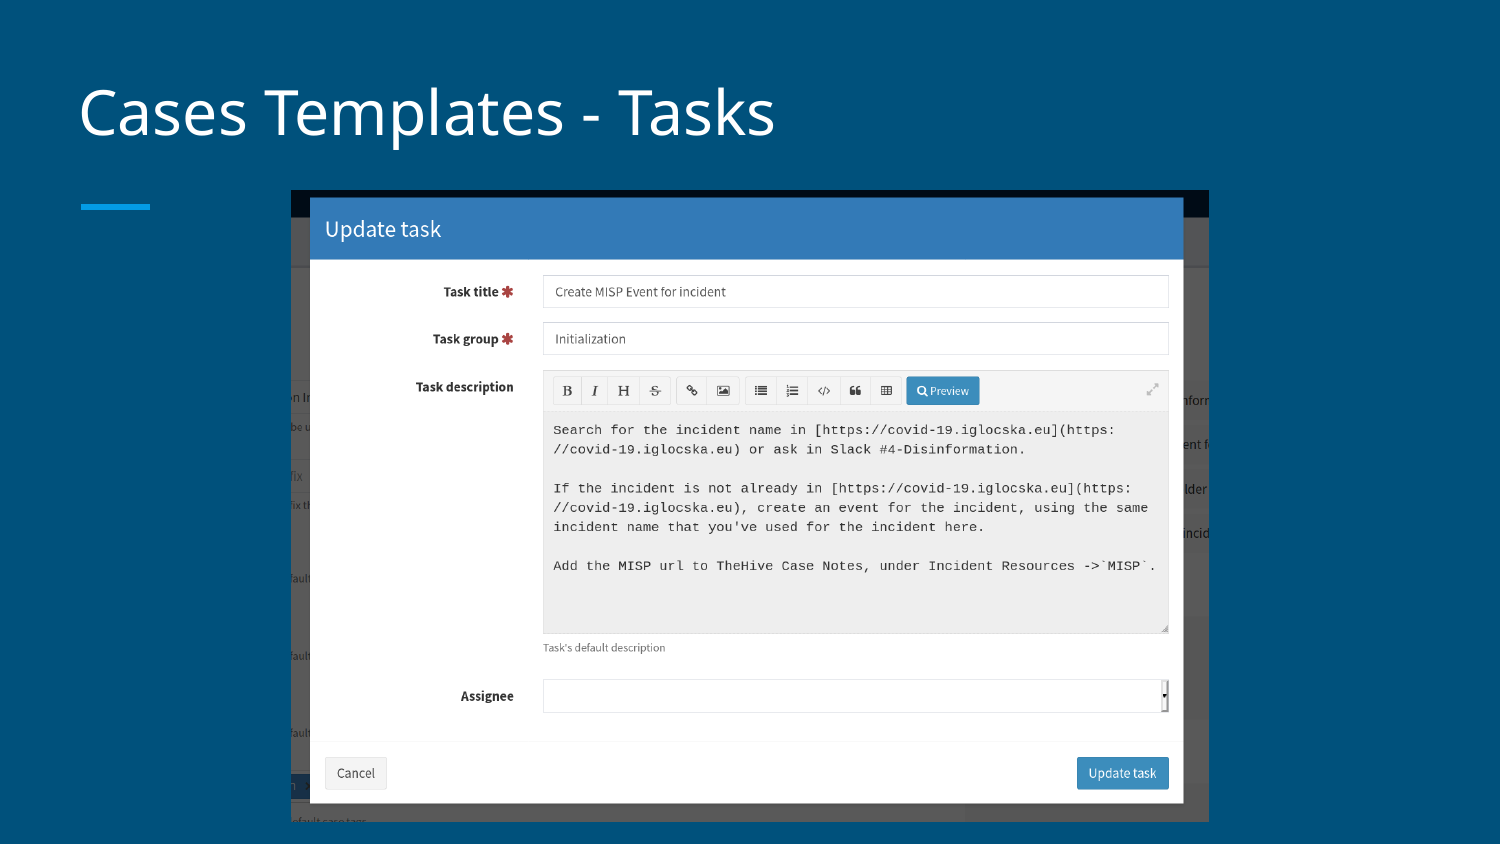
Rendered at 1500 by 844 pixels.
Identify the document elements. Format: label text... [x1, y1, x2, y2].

title Cases Templates - Tasks [63, 49, 1437, 164]
picture [292, 191, 1208, 821]
